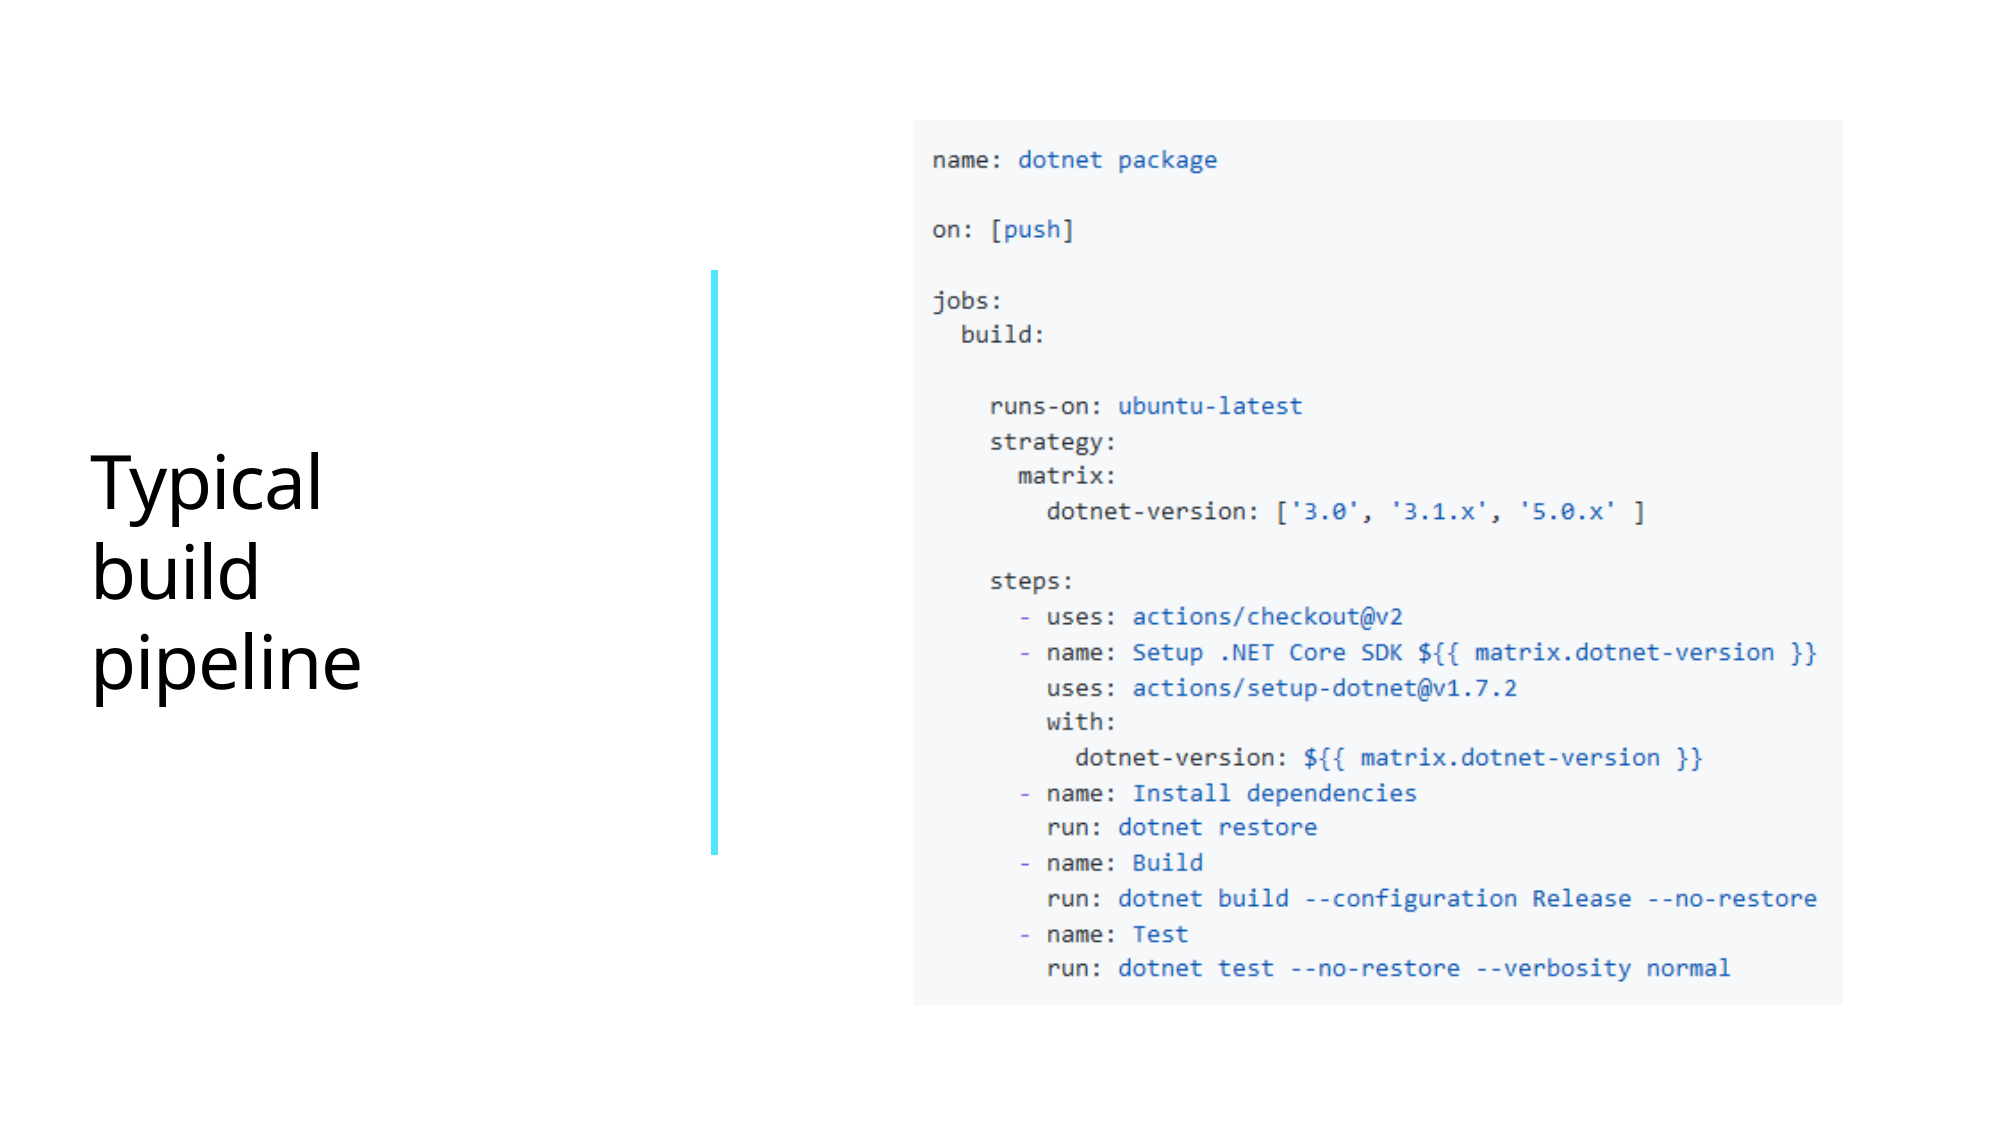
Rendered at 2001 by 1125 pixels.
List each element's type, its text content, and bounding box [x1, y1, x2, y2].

picture [912, 119, 1843, 1005]
title Typical build pipeline [90, 415, 635, 725]
